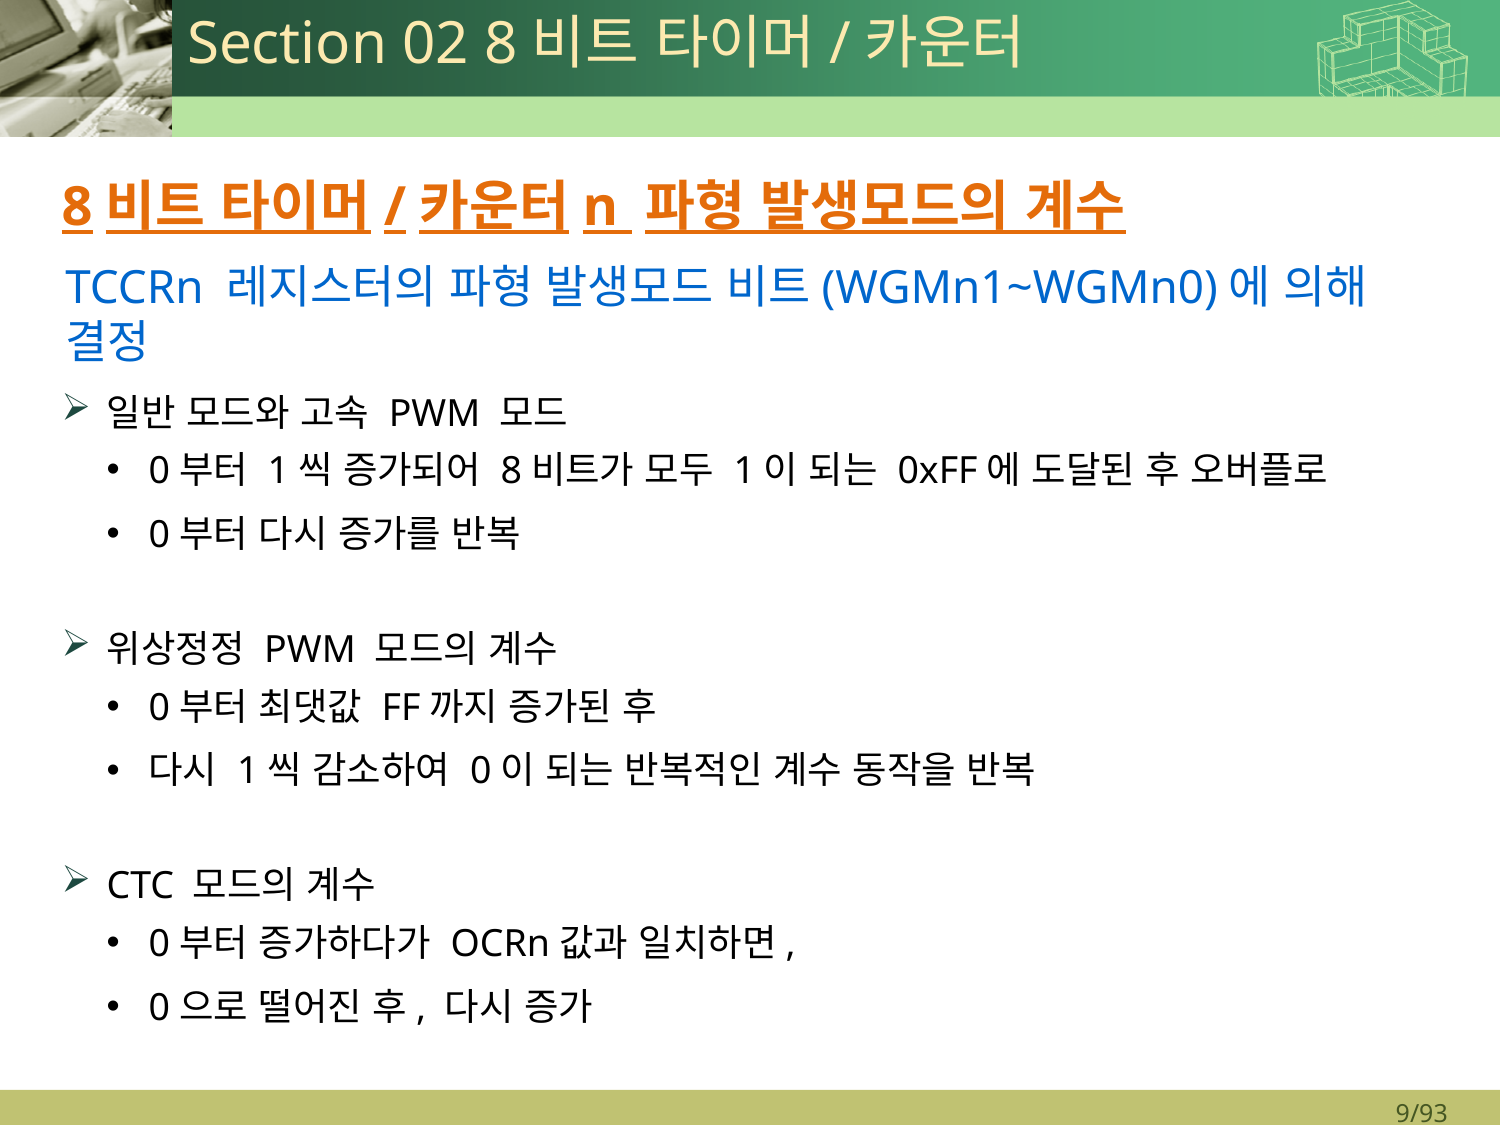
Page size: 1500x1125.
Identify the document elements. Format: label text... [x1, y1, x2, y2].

text_box [0, 0, 1500, 75]
title Section 02 8비트 타이머/카운터 [172, 75, 1500, 94]
picture [0, 75, 1500, 151]
list 8비트 타이머/카운터n 파형 발생모드의 계수 TCCRn 레지스터의 파형 발생모드 비트(WGMn1~WGMn0)에 의해 결정 일반 모드와 고속 PWM 모드 0부터 1씩 증가되어 8비트가 모두 1이 되는 0xFF에 도달된 후 오버플로 0부터 다시 증가를 반복 위상정정 PWM 모드의 계수 0부터 최댓값 FF까지 증가된 후 다시 1씩 감소하여 0이 되는 반복적인 계수 동작을 반복 CTC 모드의 계수 0부터 증가하다가 OCRn값과 일치하면, 0으로 떨어진 후, 다시 증가 [46, 164, 1459, 1067]
